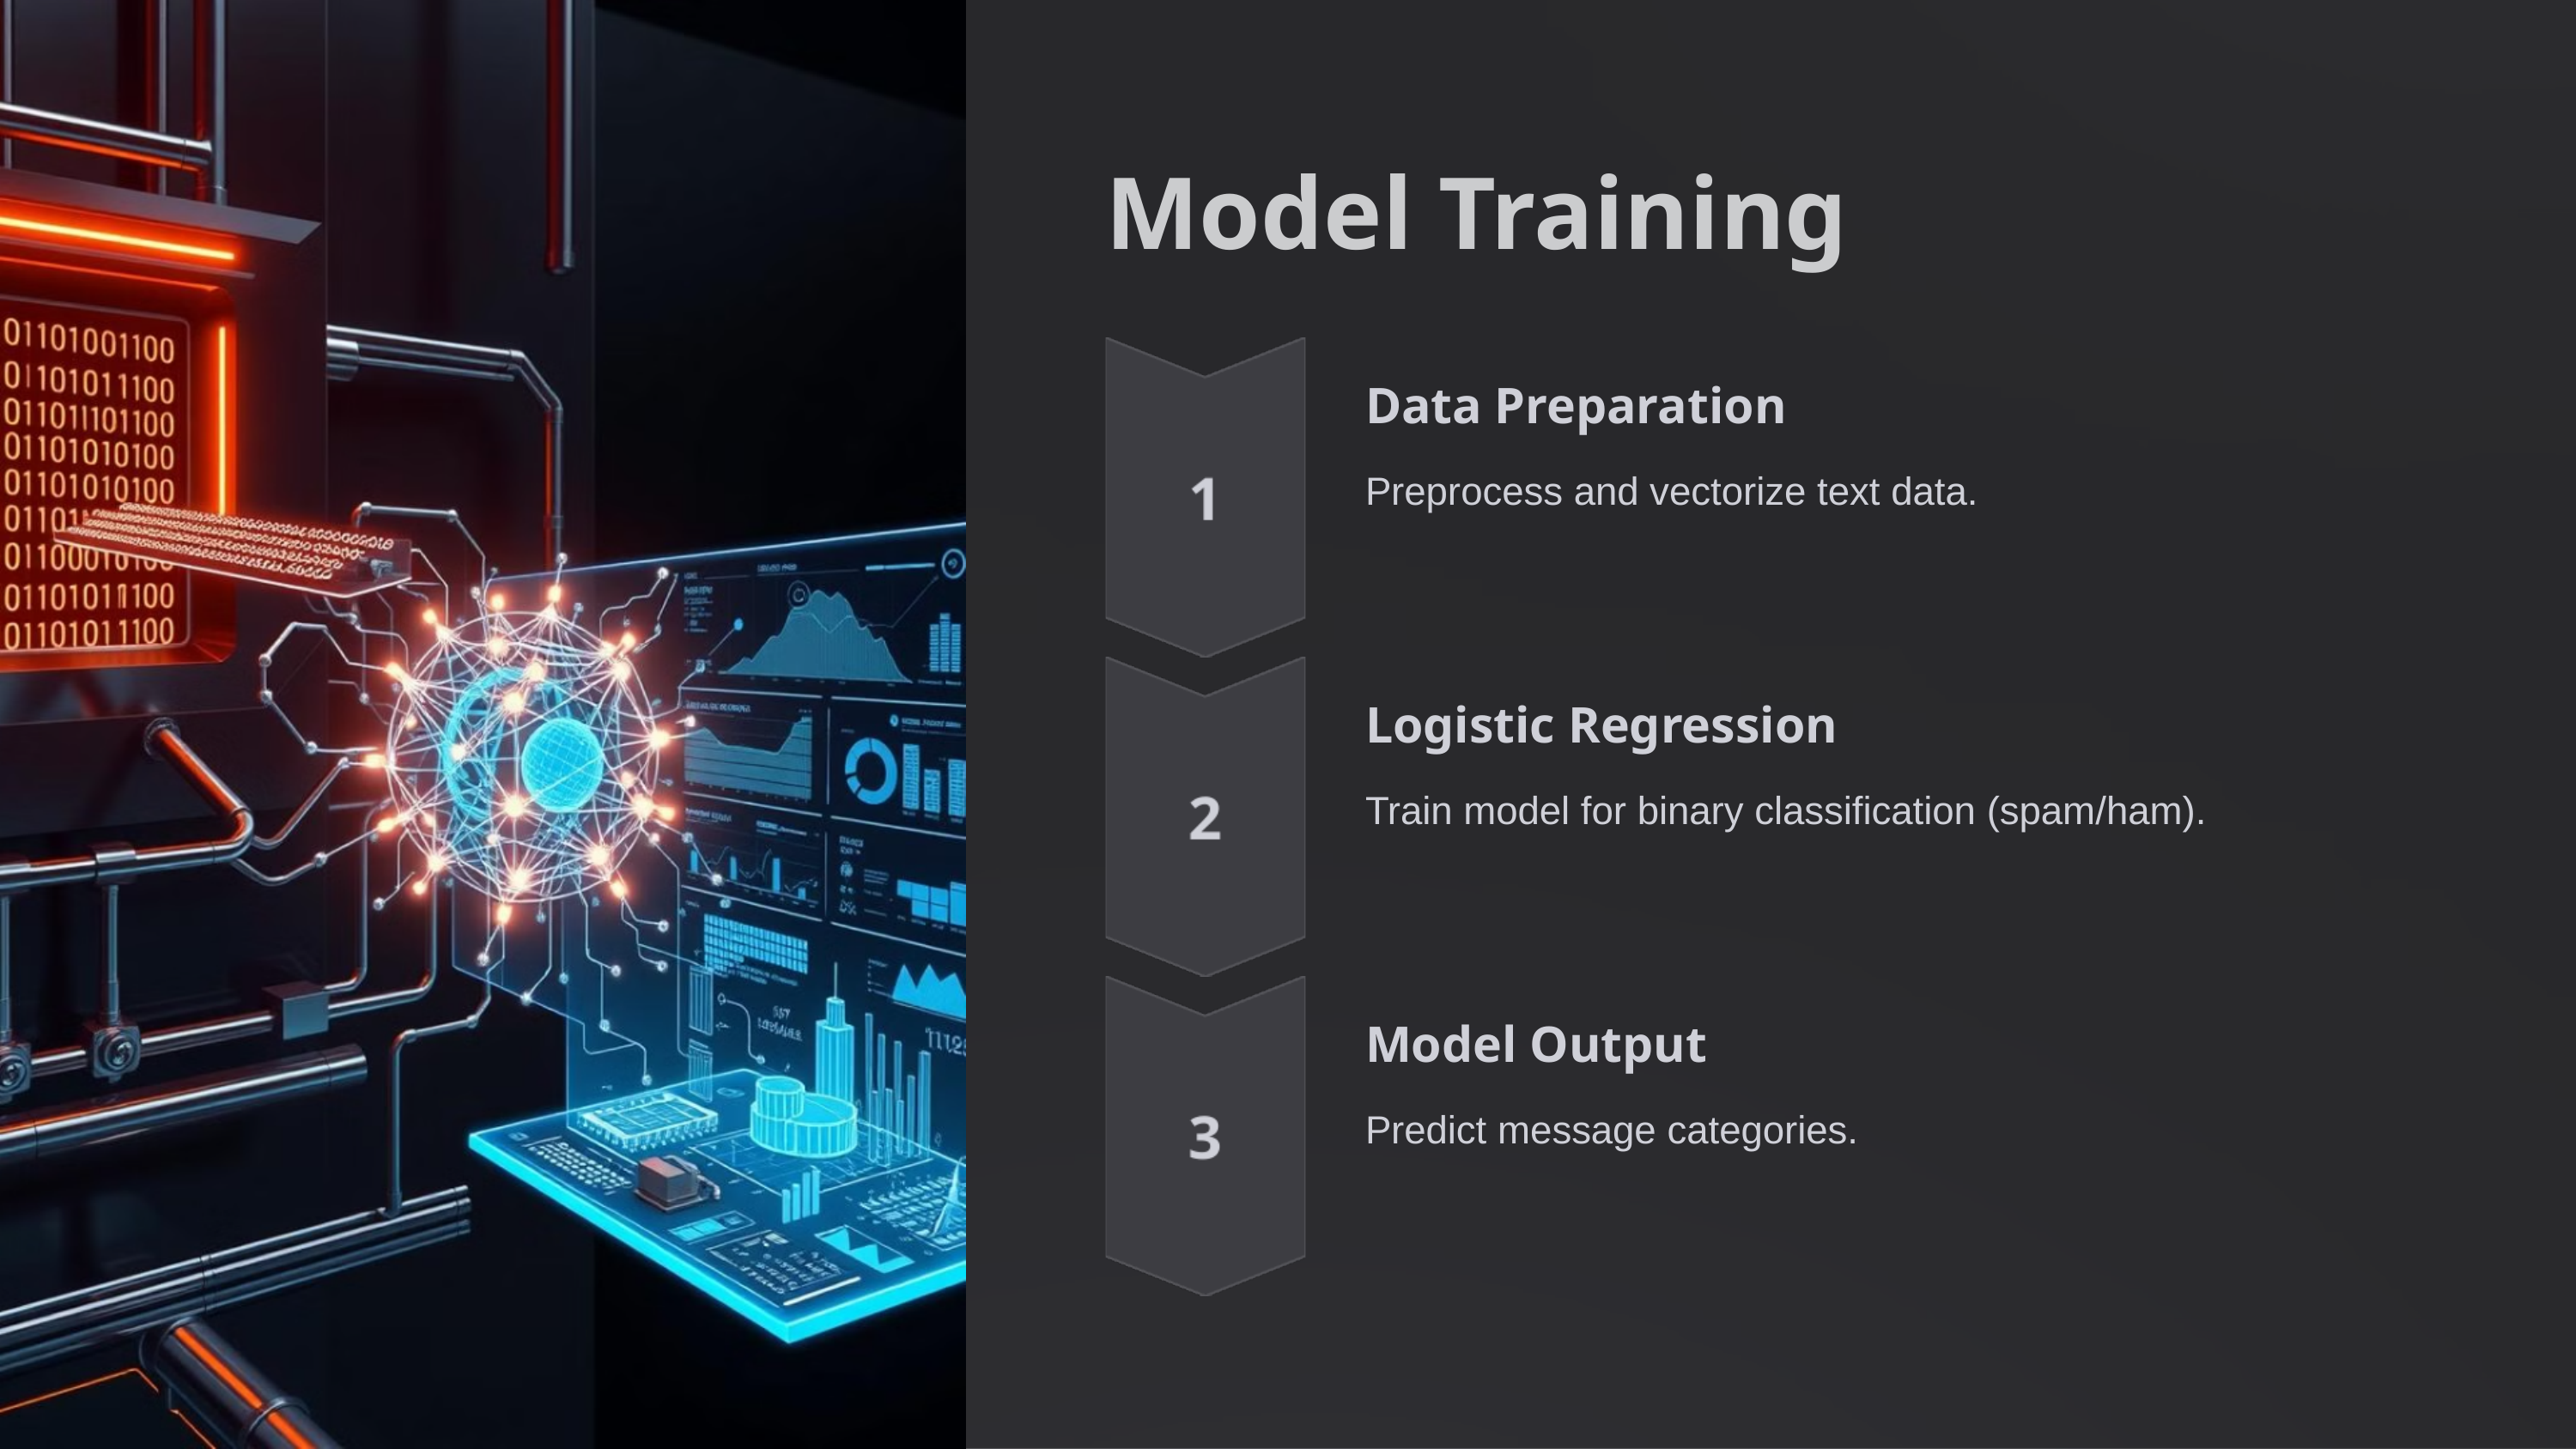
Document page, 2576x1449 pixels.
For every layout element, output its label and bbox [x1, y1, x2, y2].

text_box [0, 0, 2576, 1449]
